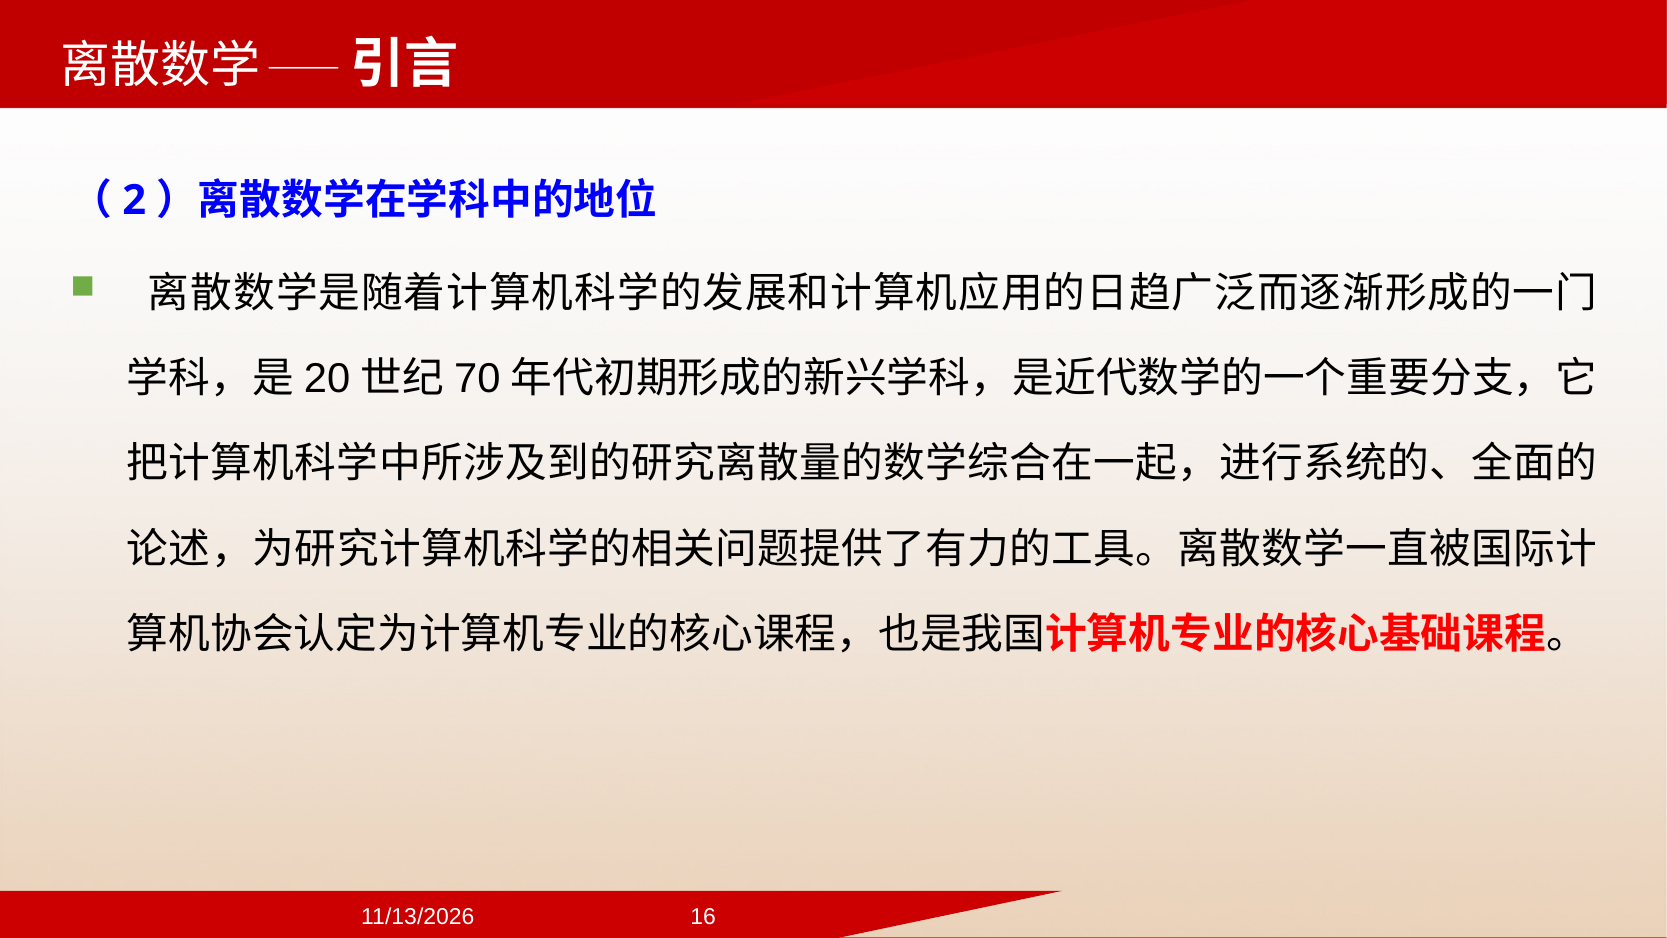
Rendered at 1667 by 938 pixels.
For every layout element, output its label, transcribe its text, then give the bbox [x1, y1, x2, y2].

picture [0, 0, 1667, 938]
slide_number 16 [515, 890, 891, 938]
list （2）离散数学在学科中的地位 离散数学是随着计算机科学的发展和计算机应用的日趋广泛而逐渐形成的一门学科，是20世纪70年代初期形成的新兴学科，是近代数学的一个重要分支，它把计算机科学中所涉及到的研究离散量的数学综合在一起，进行系统的、全面的论述，为研究计算机科学的相关问题提供了有力的工具。离散数学一直被国际计算机协会认定为计算机专业的核心课程，也是我国计算机专业的核心基础课程。 [55, 130, 1613, 868]
text_box ——引言 [251, 20, 525, 101]
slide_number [114, 890, 490, 938]
